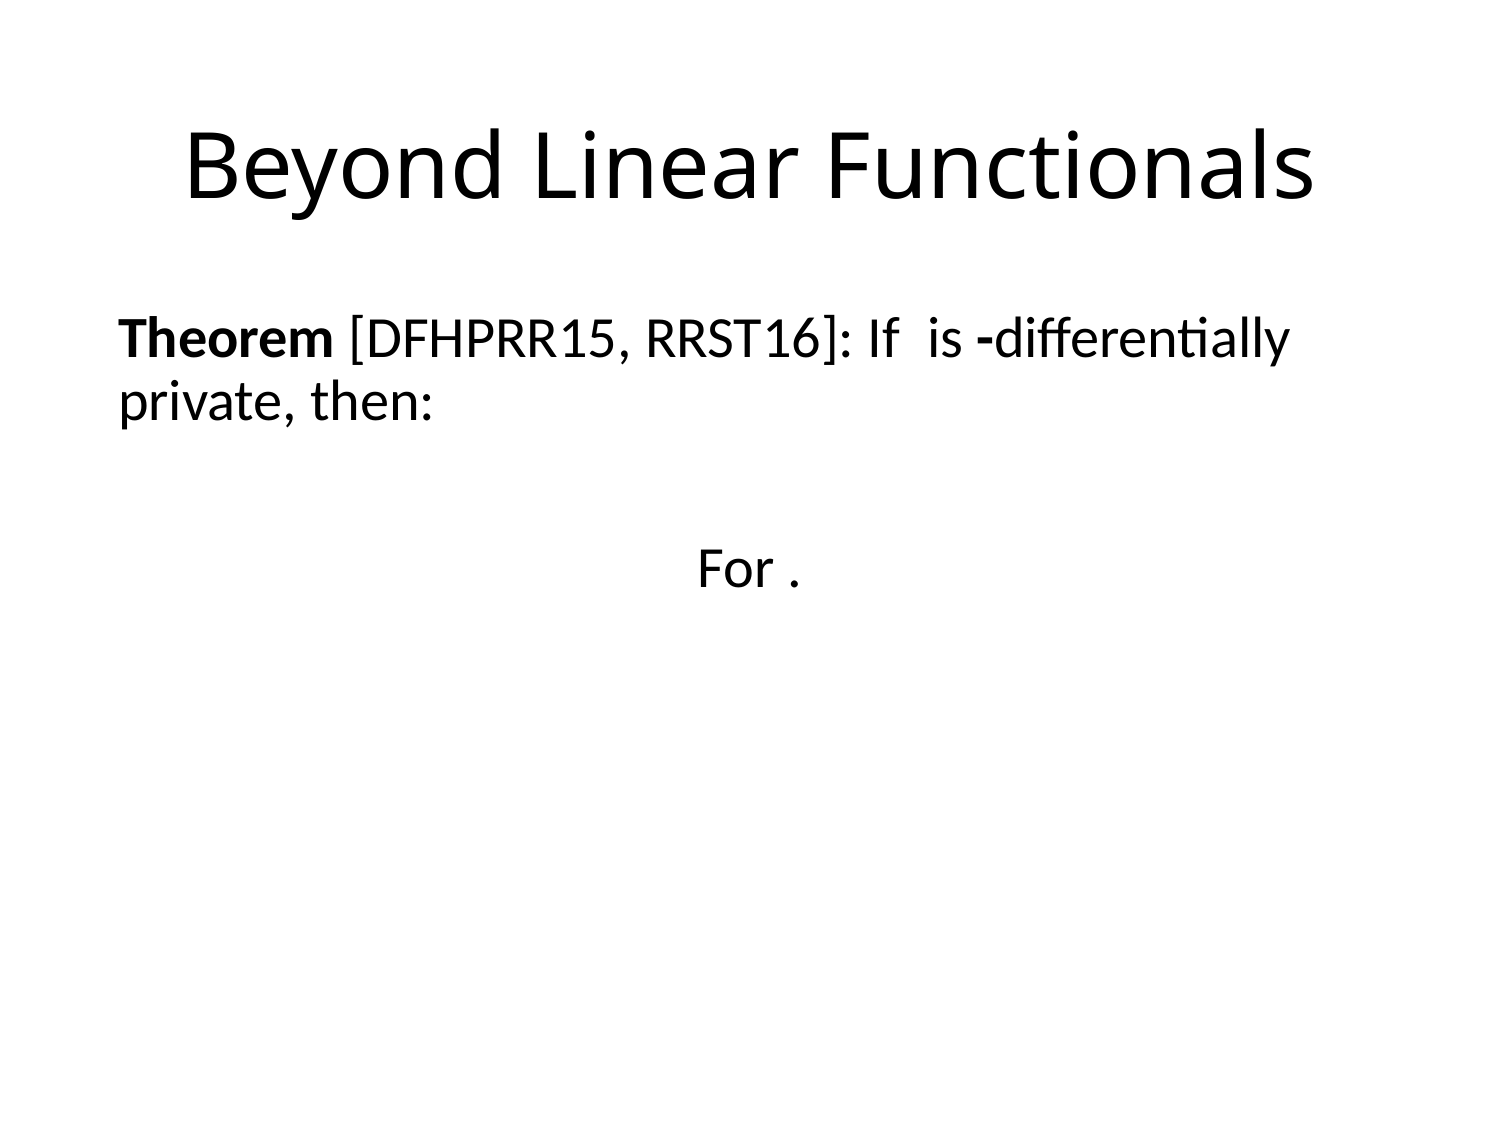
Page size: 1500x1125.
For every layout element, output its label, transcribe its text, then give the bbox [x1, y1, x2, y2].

title Beyond Linear Functionals [103, 59, 1397, 278]
